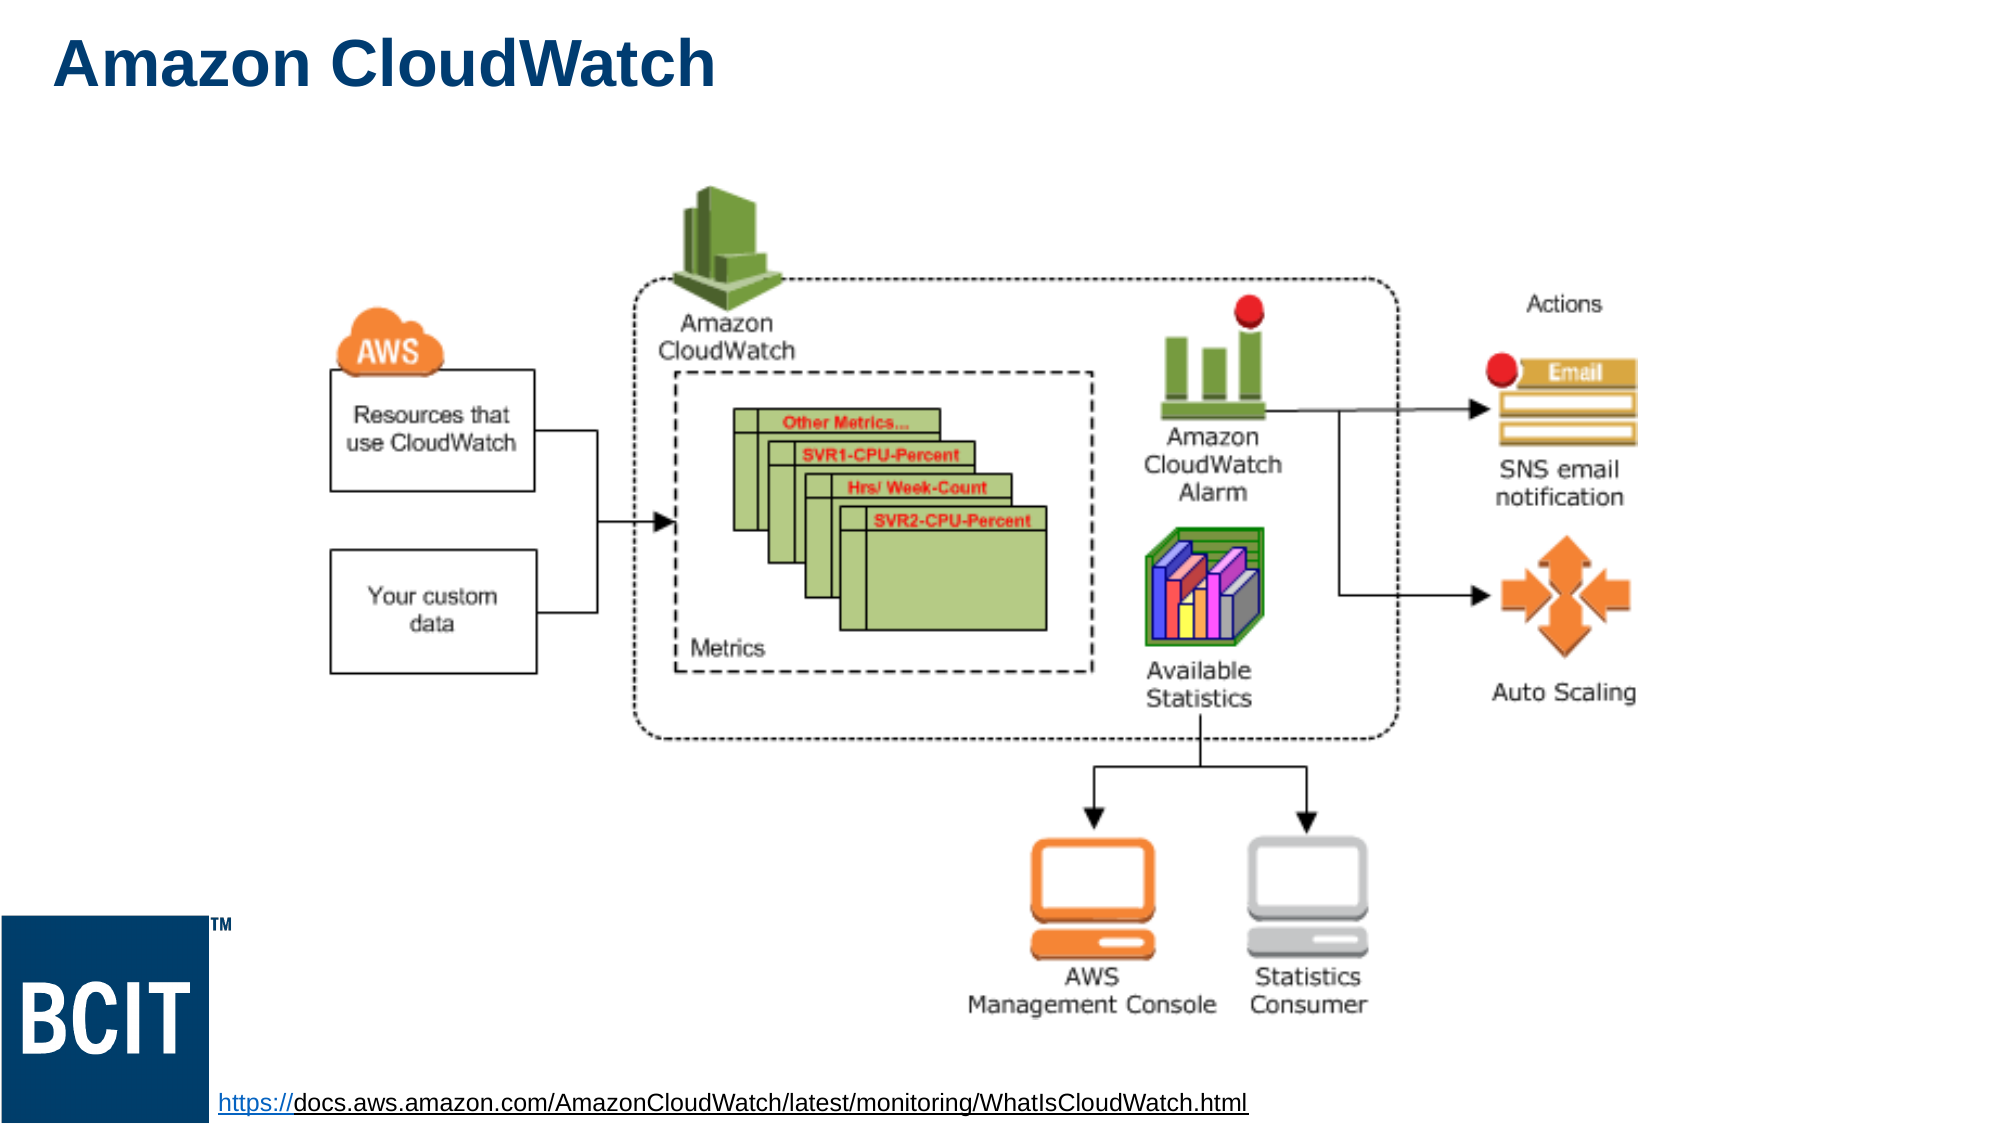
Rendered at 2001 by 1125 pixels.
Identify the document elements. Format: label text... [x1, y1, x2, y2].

text_box Amazon CloudWatch [37, 12, 1111, 108]
picture [0, 913, 233, 1125]
text_box https://docs.aws.amazon.com/AmazonCloudWatch/latest/monitoring/WhatIsCloudWatch.html [237, 1079, 1536, 1125]
picture [328, 185, 1638, 1020]
